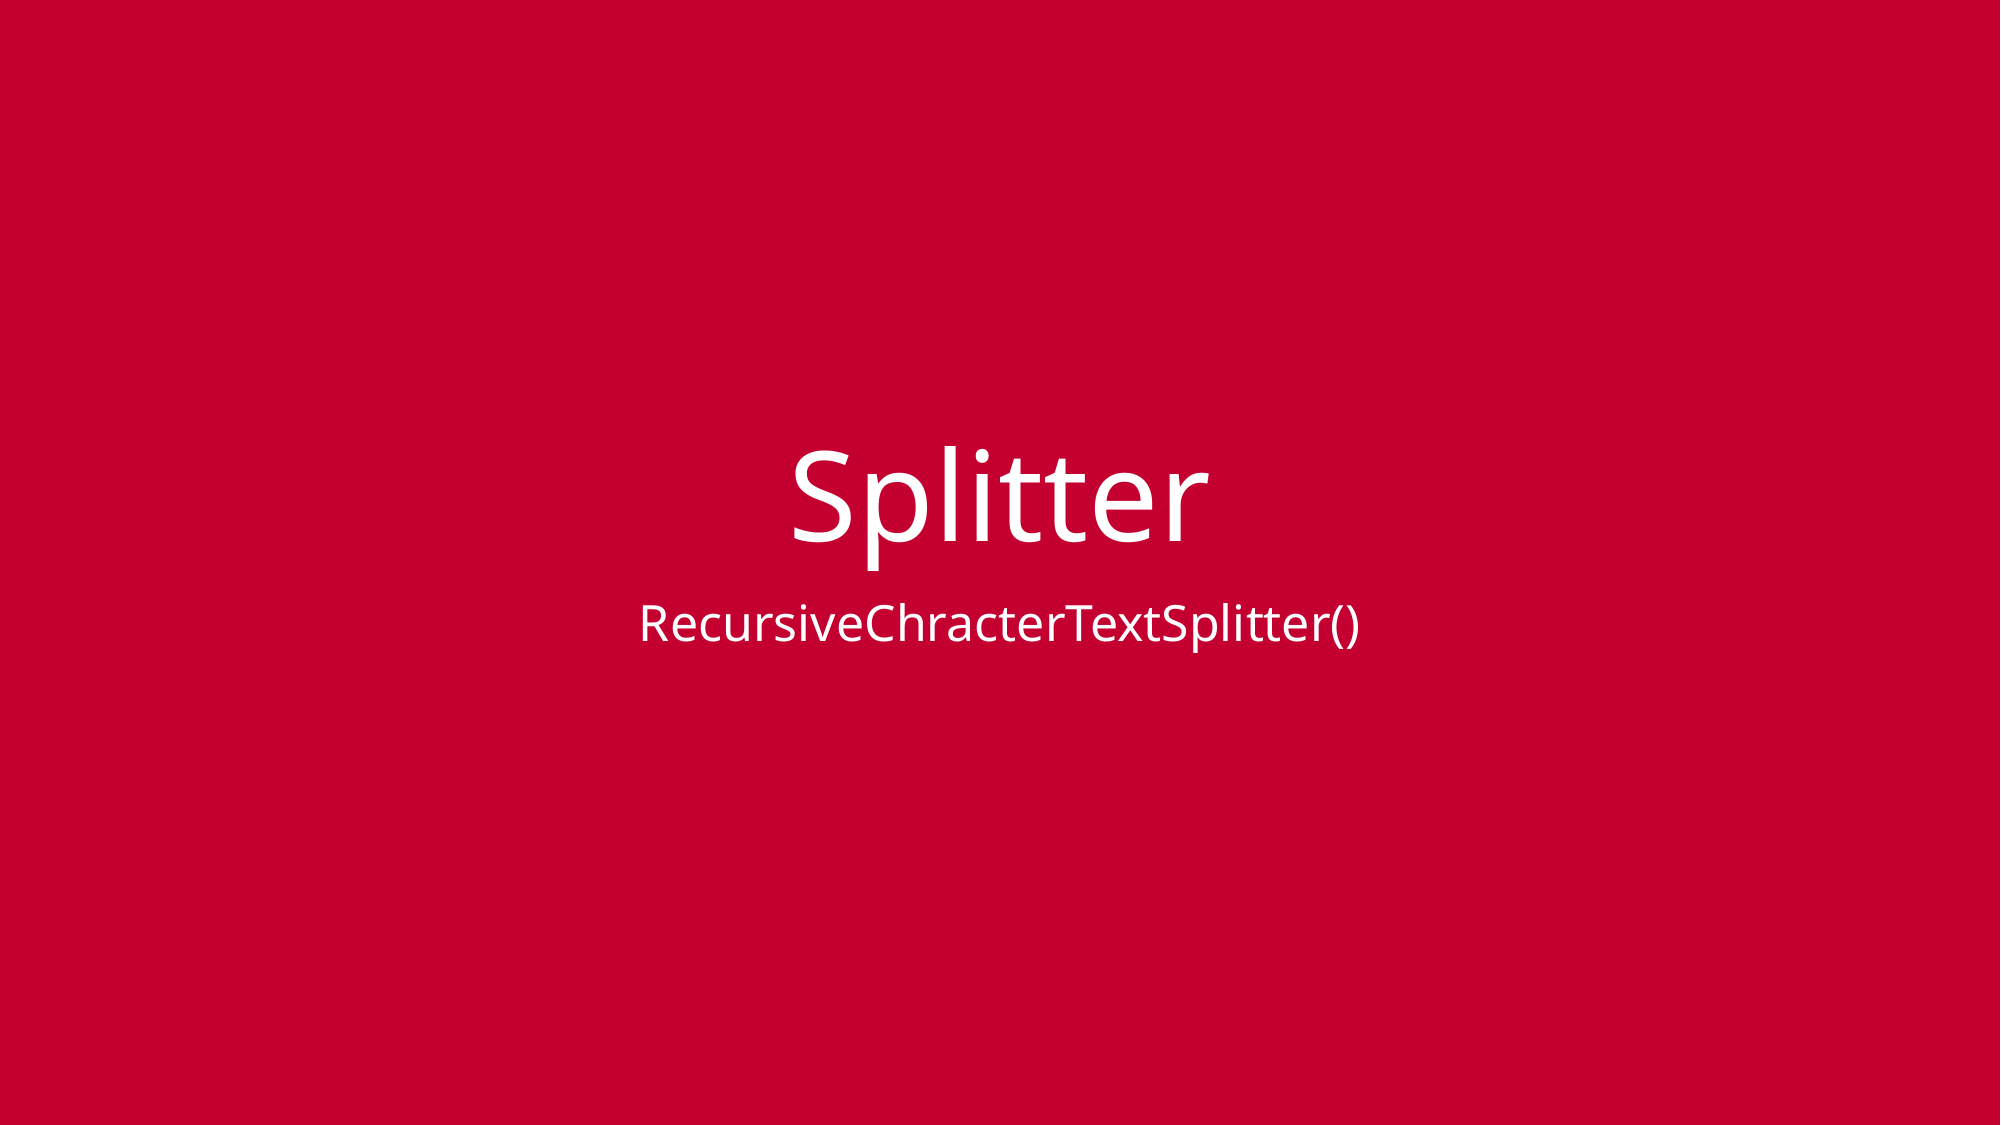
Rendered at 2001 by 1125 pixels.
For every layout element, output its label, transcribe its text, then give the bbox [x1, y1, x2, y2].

title Splitter [249, 184, 1750, 576]
subtitle RecursiveChracterTextSplitter() [249, 590, 1750, 863]
